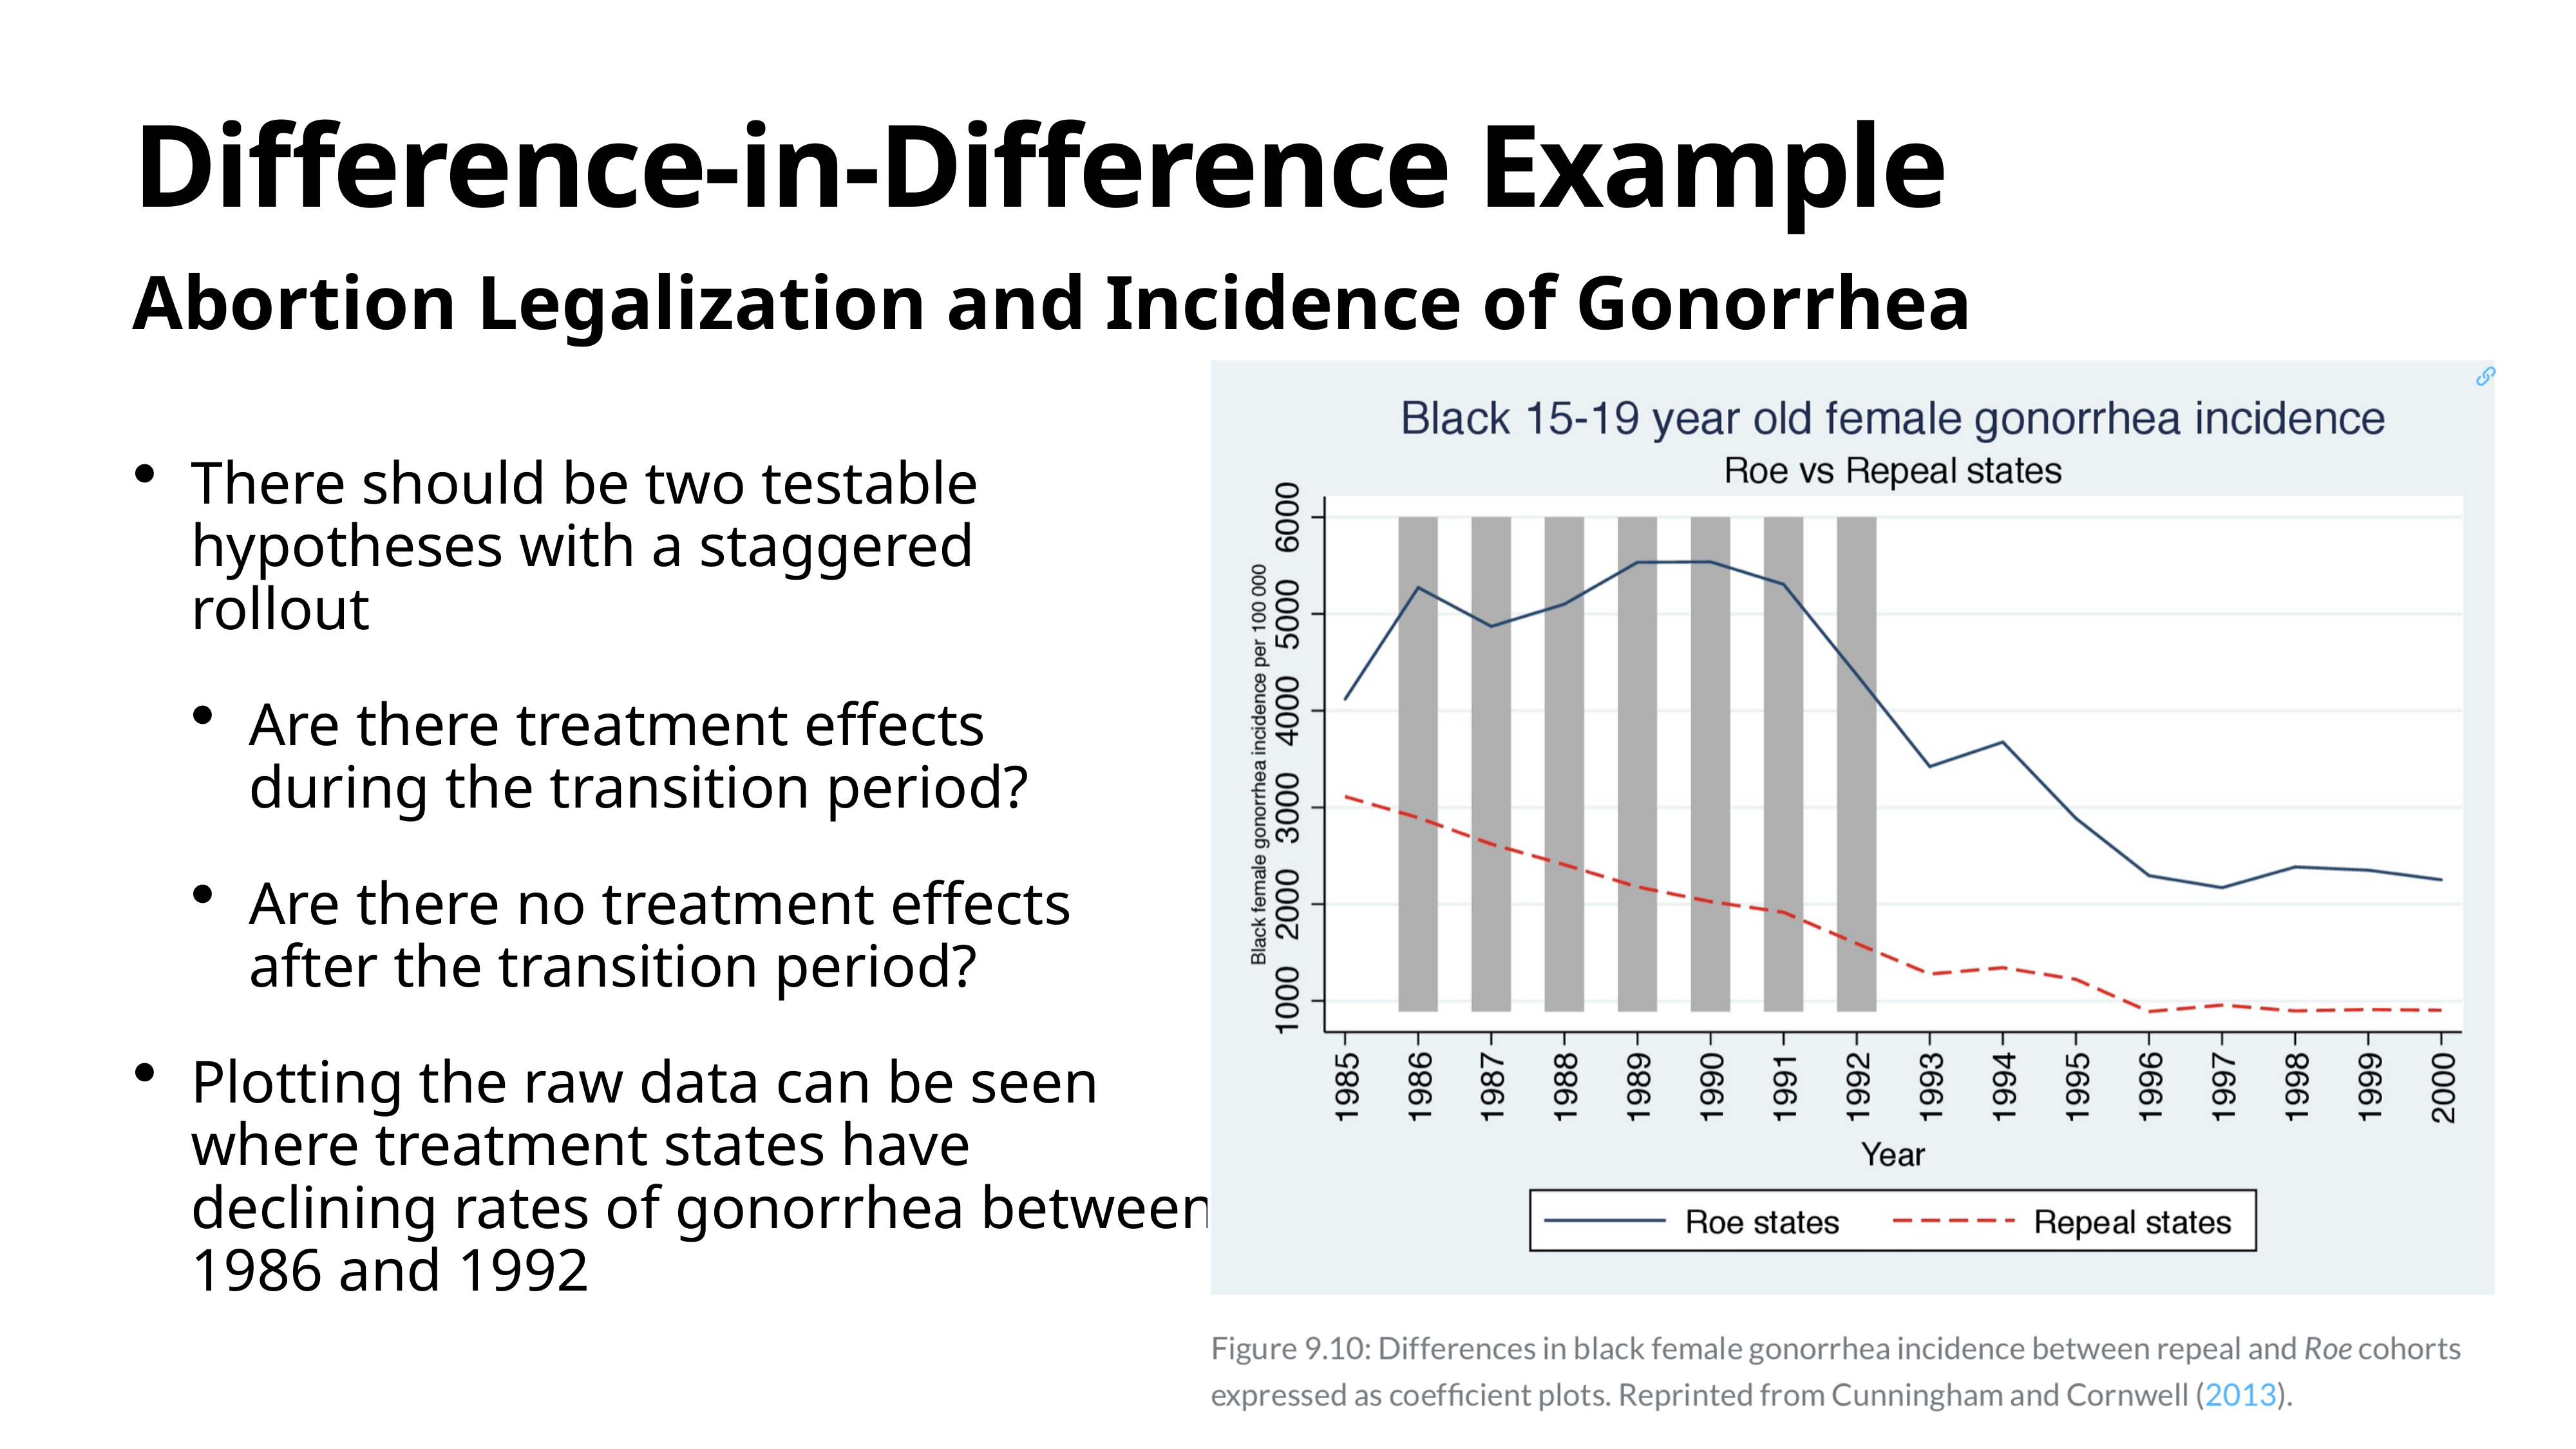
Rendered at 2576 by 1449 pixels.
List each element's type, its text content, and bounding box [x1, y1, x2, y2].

list There should be two testable hypotheses with a staggered rollout Are there treatment effects during the transition period? Are there no treatment effects after the transition period? Plotting the raw data can be seen where treatment states have declining rates of gonorrhea between 1986 and 1992 [127, 448, 1207, 1321]
picture [1207, 354, 2500, 1416]
list Abortion Legalization and Incidence of Gonorrhea [127, 250, 2449, 350]
title Difference-in-Difference Example [127, 113, 2449, 250]
